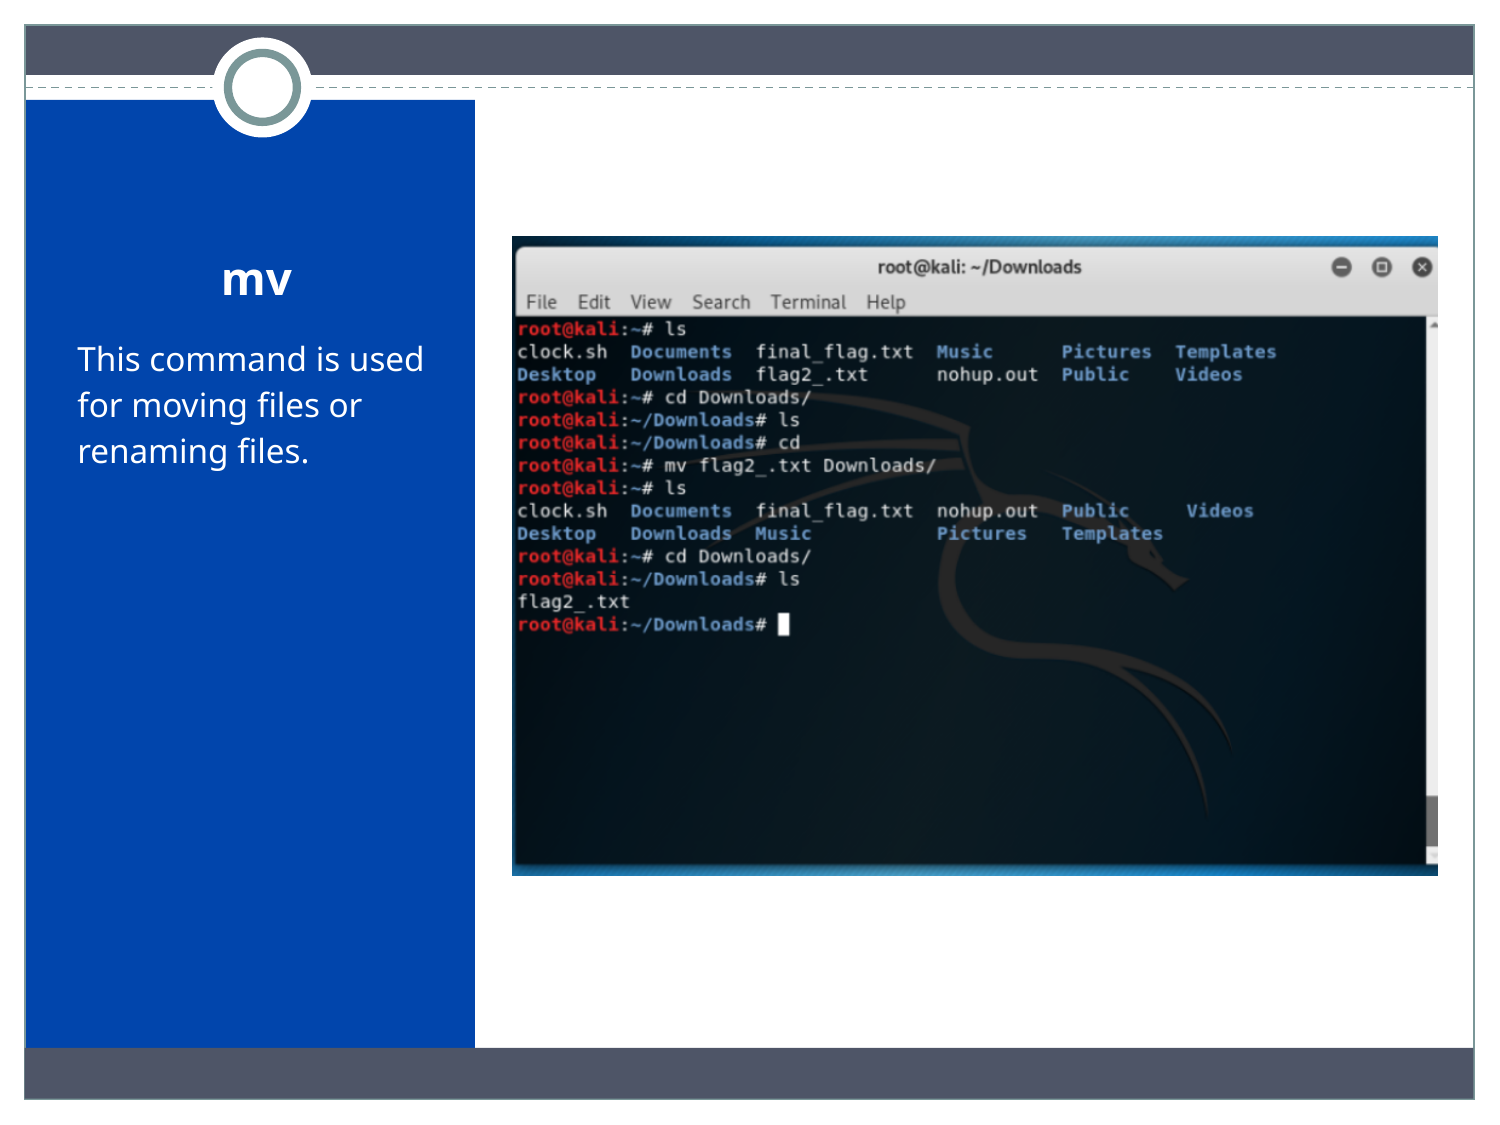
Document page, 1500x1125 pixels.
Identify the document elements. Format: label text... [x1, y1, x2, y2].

list This command is used for moving files or renaming files. [62, 324, 450, 1005]
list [512, 236, 1438, 876]
title mv [62, 149, 450, 313]
